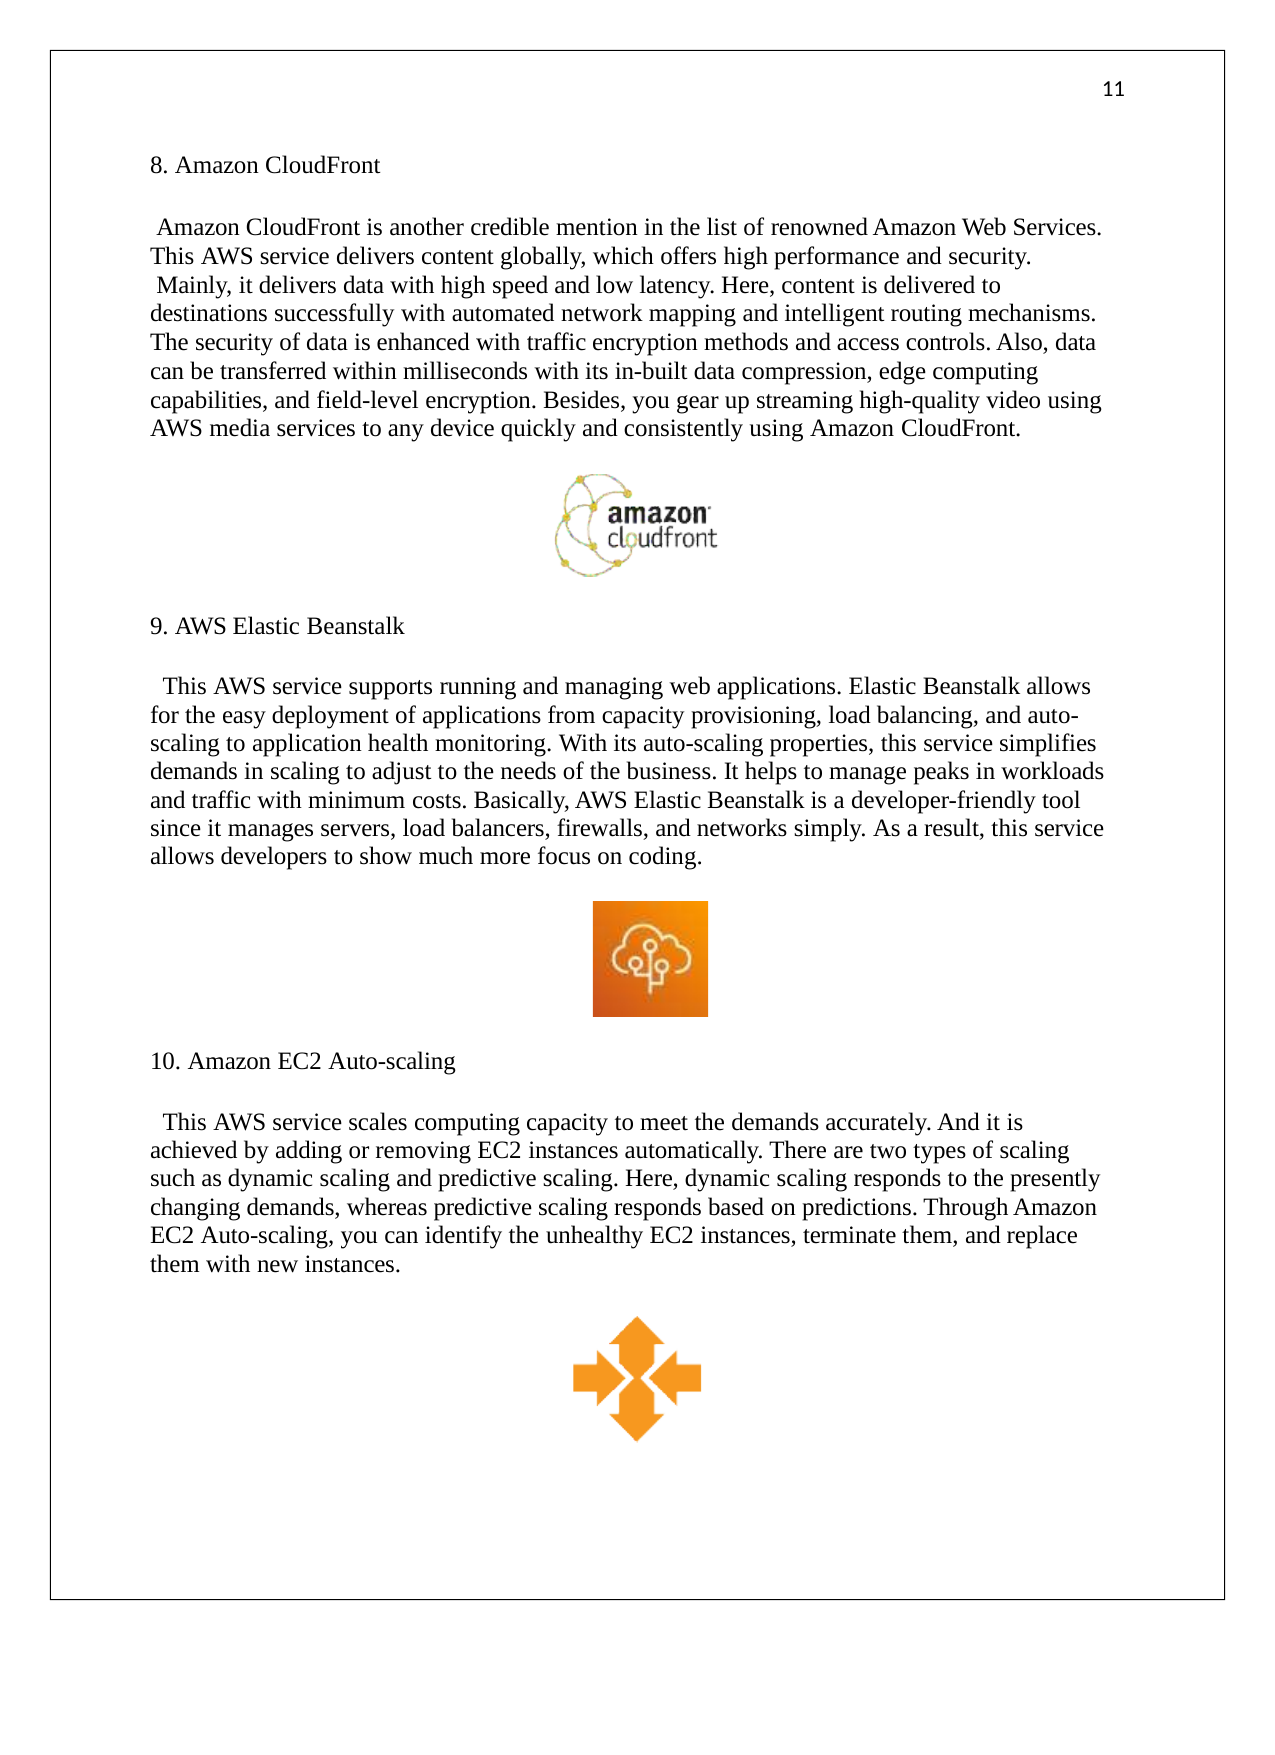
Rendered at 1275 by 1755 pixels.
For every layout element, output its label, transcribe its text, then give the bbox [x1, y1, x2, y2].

text_box 11 [1099, 71, 1128, 102]
text_box [573, 1316, 702, 1443]
text_box 10. Amazon EC2 Auto-scaling This AWS service scales computing capacity to meet the demands accurately. And it is achieved by adding or removing EC2 instances automatically. There are two types of scaling such as dynamic scaling and predictive scaling. Here, dynamic scaling responds to the presently changing demands, whereas predictive scaling responds based on predictions. Through Amazon EC2 Auto-scaling, you can identify the unhealthy EC2 instances, terminate them, and replace them with new instances. [147, 1042, 1113, 1278]
text_box [554, 474, 719, 577]
text_box 8. Amazon CloudFront Amazon CloudFront is another credible mention in the list of renowned Amazon Web Services. This AWS service delivers content globally, which offers high performance and security. Mainly, it delivers data with high speed and low latency. Here, content is delivered to destinations successfully with automated network mapping and intelligent routing mechanisms. The security of data is enhanced with traffic encryption methods and access controls. Also, data can be transferred within milliseconds with its in-built data compression, edge computing capabilities, and field-level encryption. Besides, you gear up streaming high-quality video using AWS media services to any device quickly and consistently using Amazon CloudFront. [147, 146, 1117, 442]
text_box [592, 901, 709, 1017]
text_box 9. AWS Elastic Beanstalk This AWS service supports running and managing web applications. Elastic Beanstalk allows for the easy deployment of applications from capacity provisioning, load balancing, and auto- scaling to application health monitoring. With its auto-scaling properties, this service simplifies demands in scaling to adjust to the needs of the business. It helps to manage peaks in workloads and traffic with minimum costs. Basically, AWS Elastic Beanstalk is a developer-friendly tool since it manages servers, load balancers, firewalls, and networks simply. As a result, this service allows developers to show much more focus on coding. [147, 607, 1117, 871]
